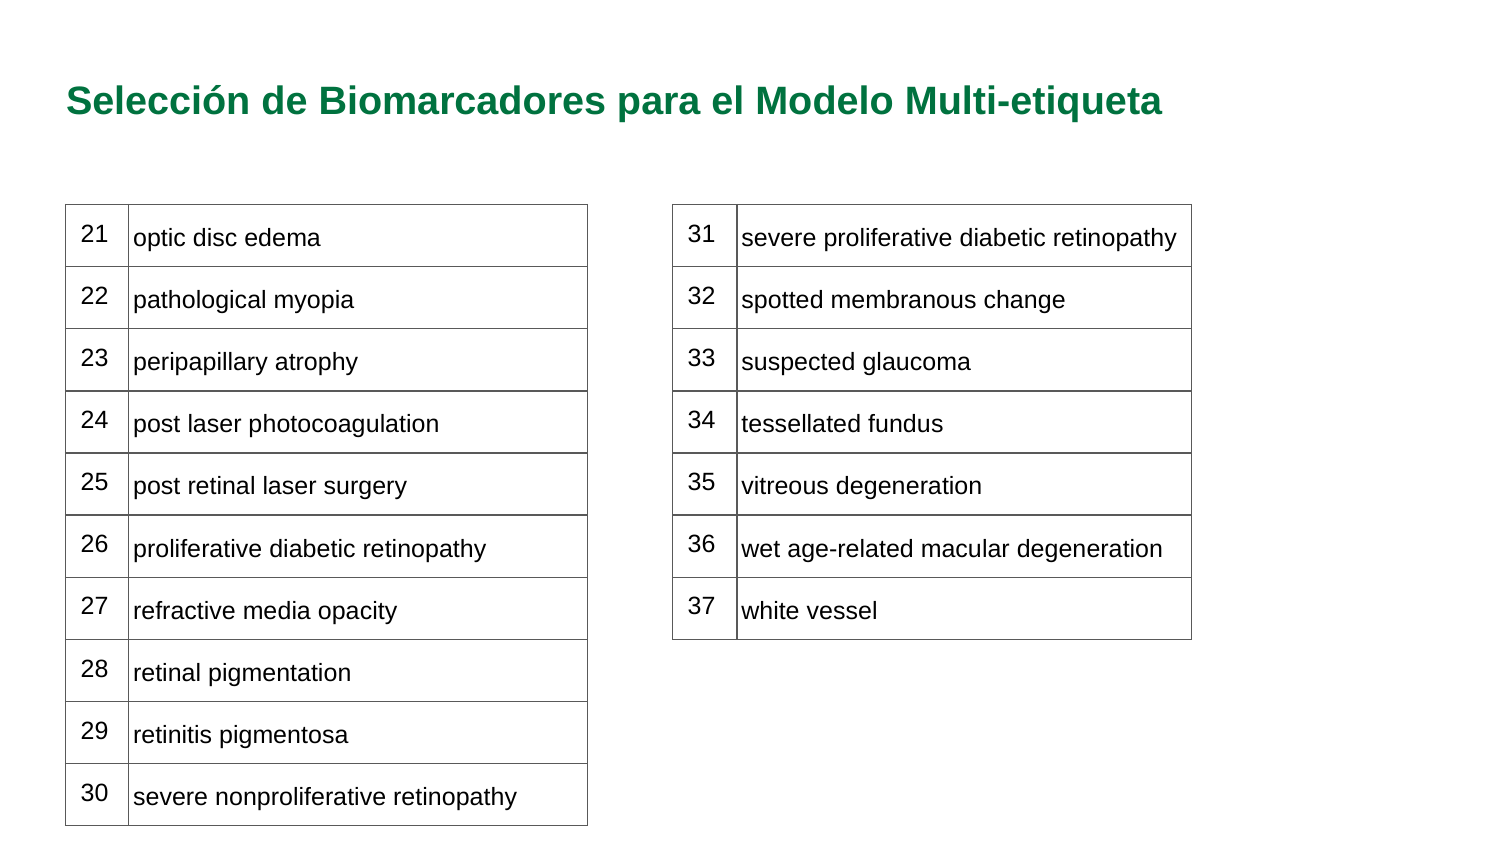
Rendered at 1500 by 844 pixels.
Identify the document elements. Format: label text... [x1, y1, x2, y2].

table_cell 34 [673, 392, 736, 452]
table_cell 36 [673, 516, 736, 577]
table_cell peripapillary atrophy [129, 329, 587, 390]
table_cell 26 [66, 516, 128, 577]
table_cell retinal pigmentation [129, 640, 587, 701]
table_cell 29 [66, 702, 128, 763]
table_cell refractive media opacity [129, 578, 587, 639]
table_cell 24 [66, 392, 128, 452]
table_cell 37 [673, 578, 736, 639]
table_header optic disc edema [129, 205, 587, 266]
table_cell 27 [66, 578, 128, 639]
table_cell white vessel [738, 578, 1191, 639]
table_header 21 [66, 205, 128, 266]
title Selección de Biomarcadores para el Modelo Multi-etiqueta [51, 60, 1449, 155]
table_cell 28 [66, 640, 128, 701]
table_cell 22 [66, 267, 128, 328]
table_cell post retinal laser surgery [129, 454, 587, 514]
table_cell spotted membranous change [738, 267, 1191, 328]
table_cell 30 [66, 764, 128, 825]
table_cell pathological myopia [129, 267, 587, 328]
table_cell proliferative diabetic retinopathy [129, 516, 587, 577]
table_cell severe nonproliferative retinopathy [129, 764, 587, 825]
table_cell post laser photocoagulation [129, 392, 587, 452]
table_header 31 [673, 205, 736, 266]
table_header severe proliferative diabetic retinopathy [738, 205, 1191, 266]
table_cell vitreous degeneration [738, 454, 1191, 514]
table_cell tessellated fundus [738, 392, 1191, 452]
table_cell retinitis pigmentosa [129, 702, 587, 763]
table_cell 33 [673, 329, 736, 390]
table_cell 23 [66, 329, 128, 390]
table_cell suspected glaucoma [738, 329, 1191, 390]
table_cell 32 [673, 267, 736, 328]
table_cell wet age-related macular degeneration [738, 516, 1191, 577]
table_cell 25 [66, 454, 128, 514]
table_cell 35 [673, 454, 736, 514]
